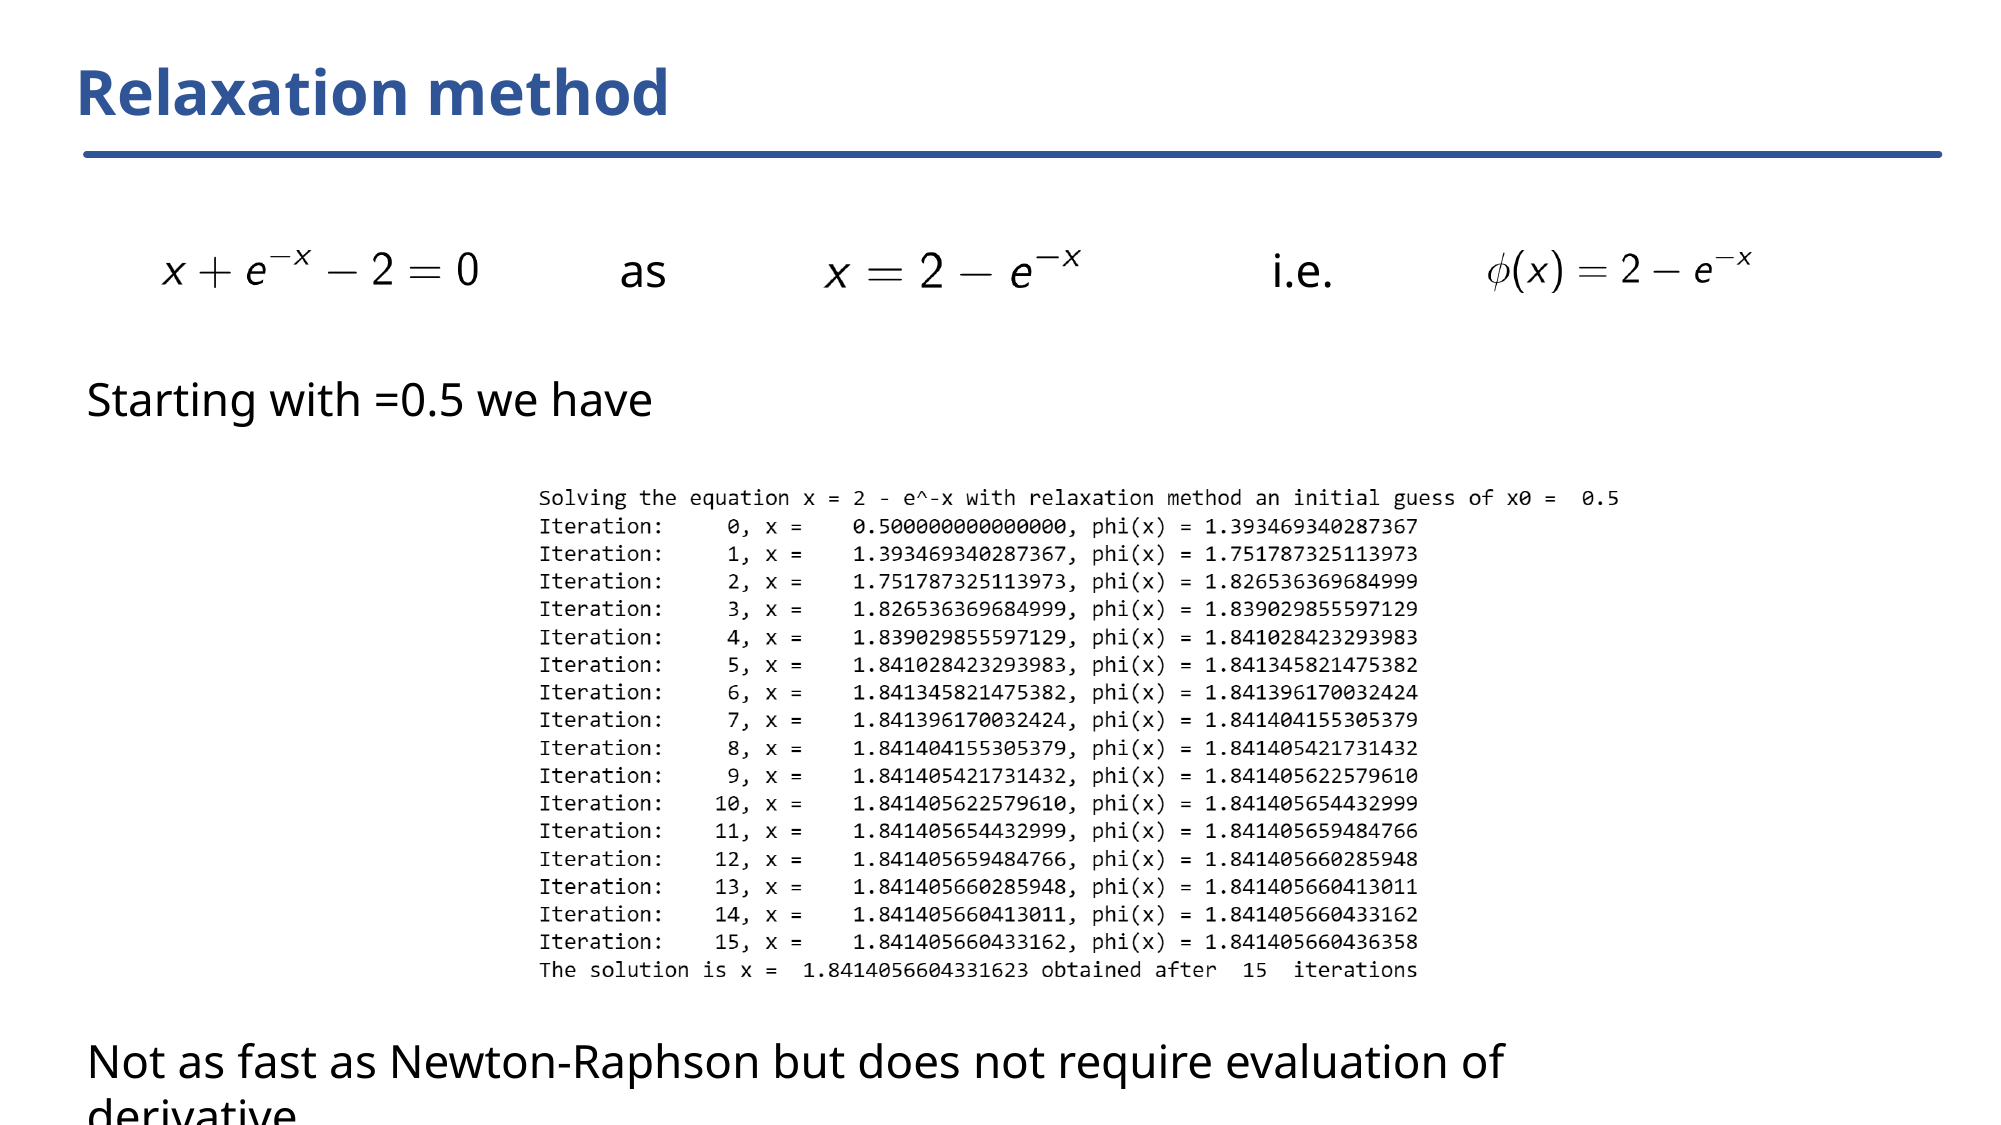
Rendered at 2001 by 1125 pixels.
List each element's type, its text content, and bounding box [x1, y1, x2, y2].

picture [1486, 250, 1752, 293]
picture [823, 250, 1081, 288]
picture [526, 478, 1636, 987]
text_box Not as fast as Newton-Raphson but does not require evaluation of derivative [71, 1025, 1653, 1125]
title Relaxation method [60, 0, 1940, 192]
text_box as [604, 233, 697, 304]
text_box i.e. [1256, 233, 1350, 304]
picture [159, 250, 479, 288]
